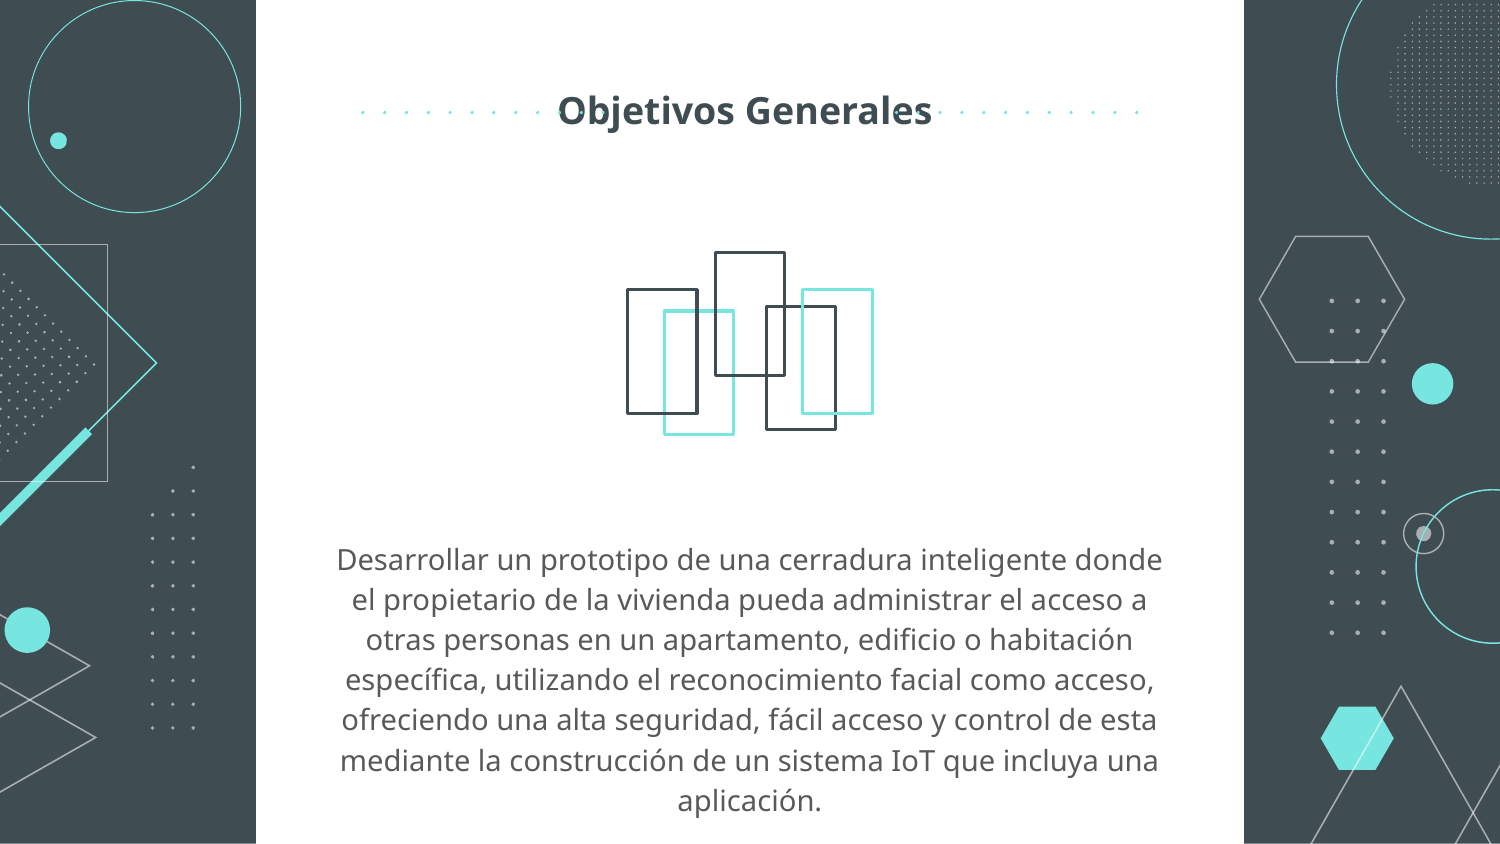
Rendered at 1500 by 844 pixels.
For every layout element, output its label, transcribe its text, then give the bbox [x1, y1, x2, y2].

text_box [894, 110, 1140, 115]
list Desarrollar un prototipo de una cerradura inteligente donde el propietario de la vivienda pueda administrar el acceso a otras personas en un apartamento, edificio o habitación específica, utilizando el reconocimiento facial como acceso, ofreciendo una alta seguridad, fácil acceso y control de esta mediante la construcción de un sistema IoT que incluya una aplicación. [319, 520, 1181, 752]
title Objetivos Generales [278, 71, 1222, 166]
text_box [360, 110, 606, 115]
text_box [627, 251, 873, 435]
